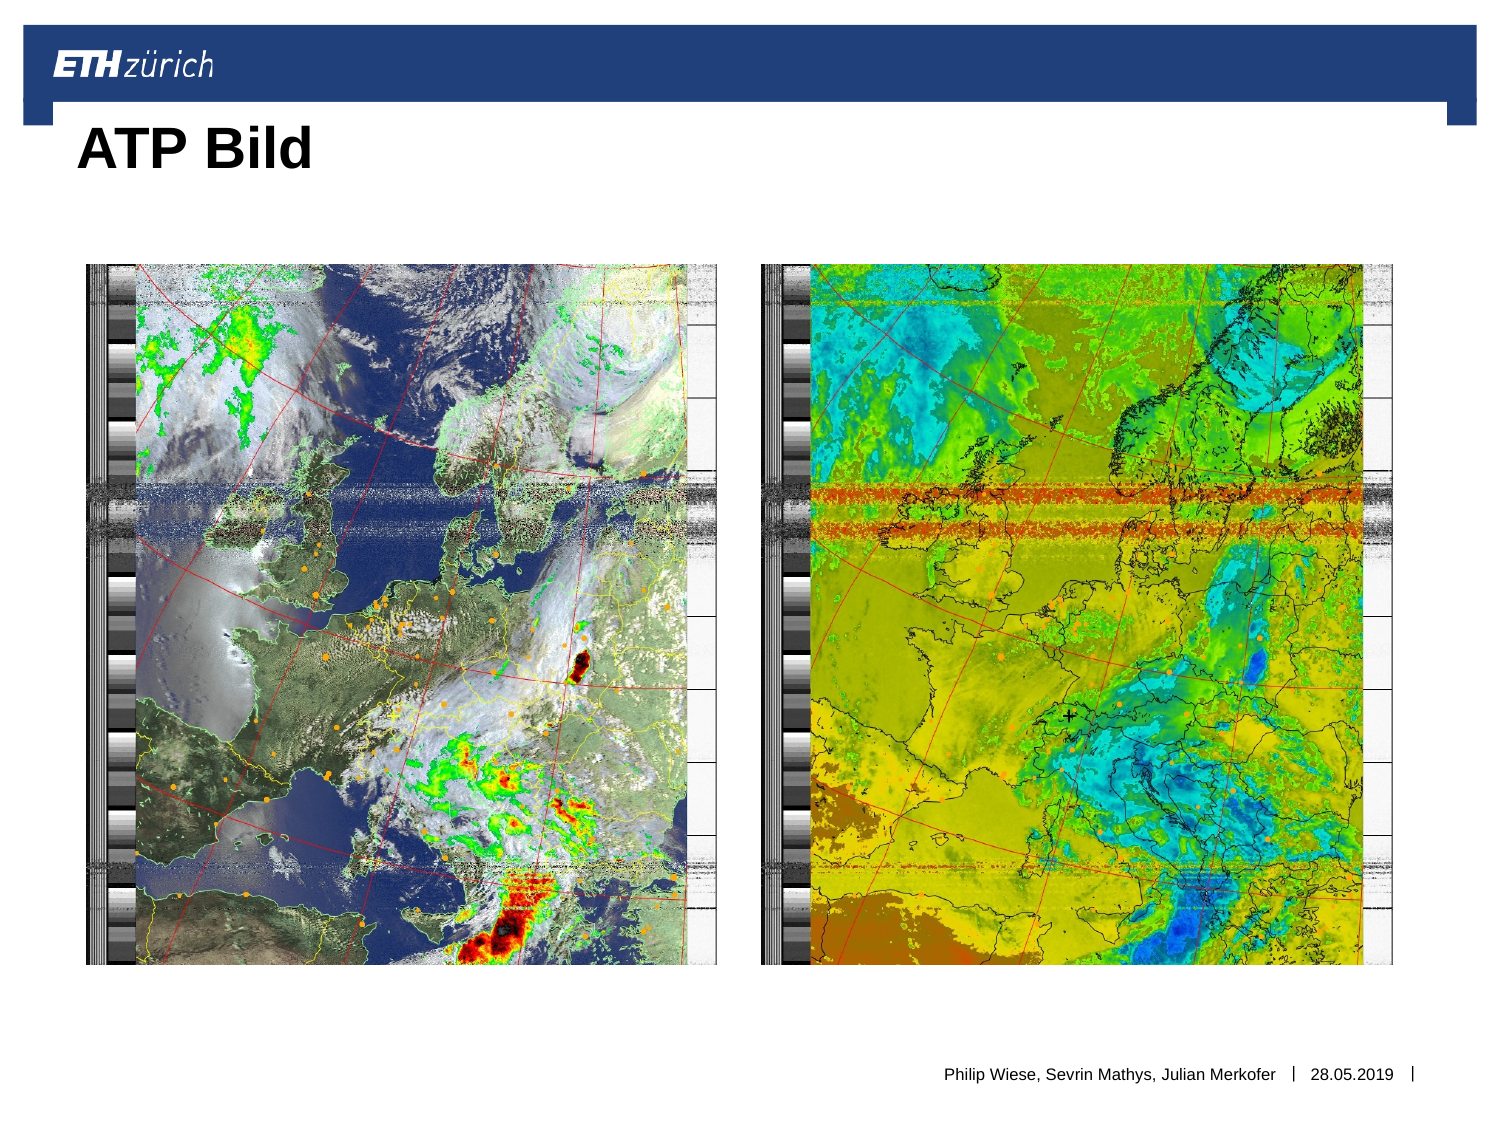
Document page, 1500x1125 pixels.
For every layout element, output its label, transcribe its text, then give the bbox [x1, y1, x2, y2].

footer Philip Wiese, Sevrin Mathys, Julian Merkofer [750, 1034, 1277, 1112]
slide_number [1302, 1034, 1403, 1112]
picture [86, 264, 717, 965]
title ATP Bild [53, 101, 1447, 262]
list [761, 264, 1393, 965]
